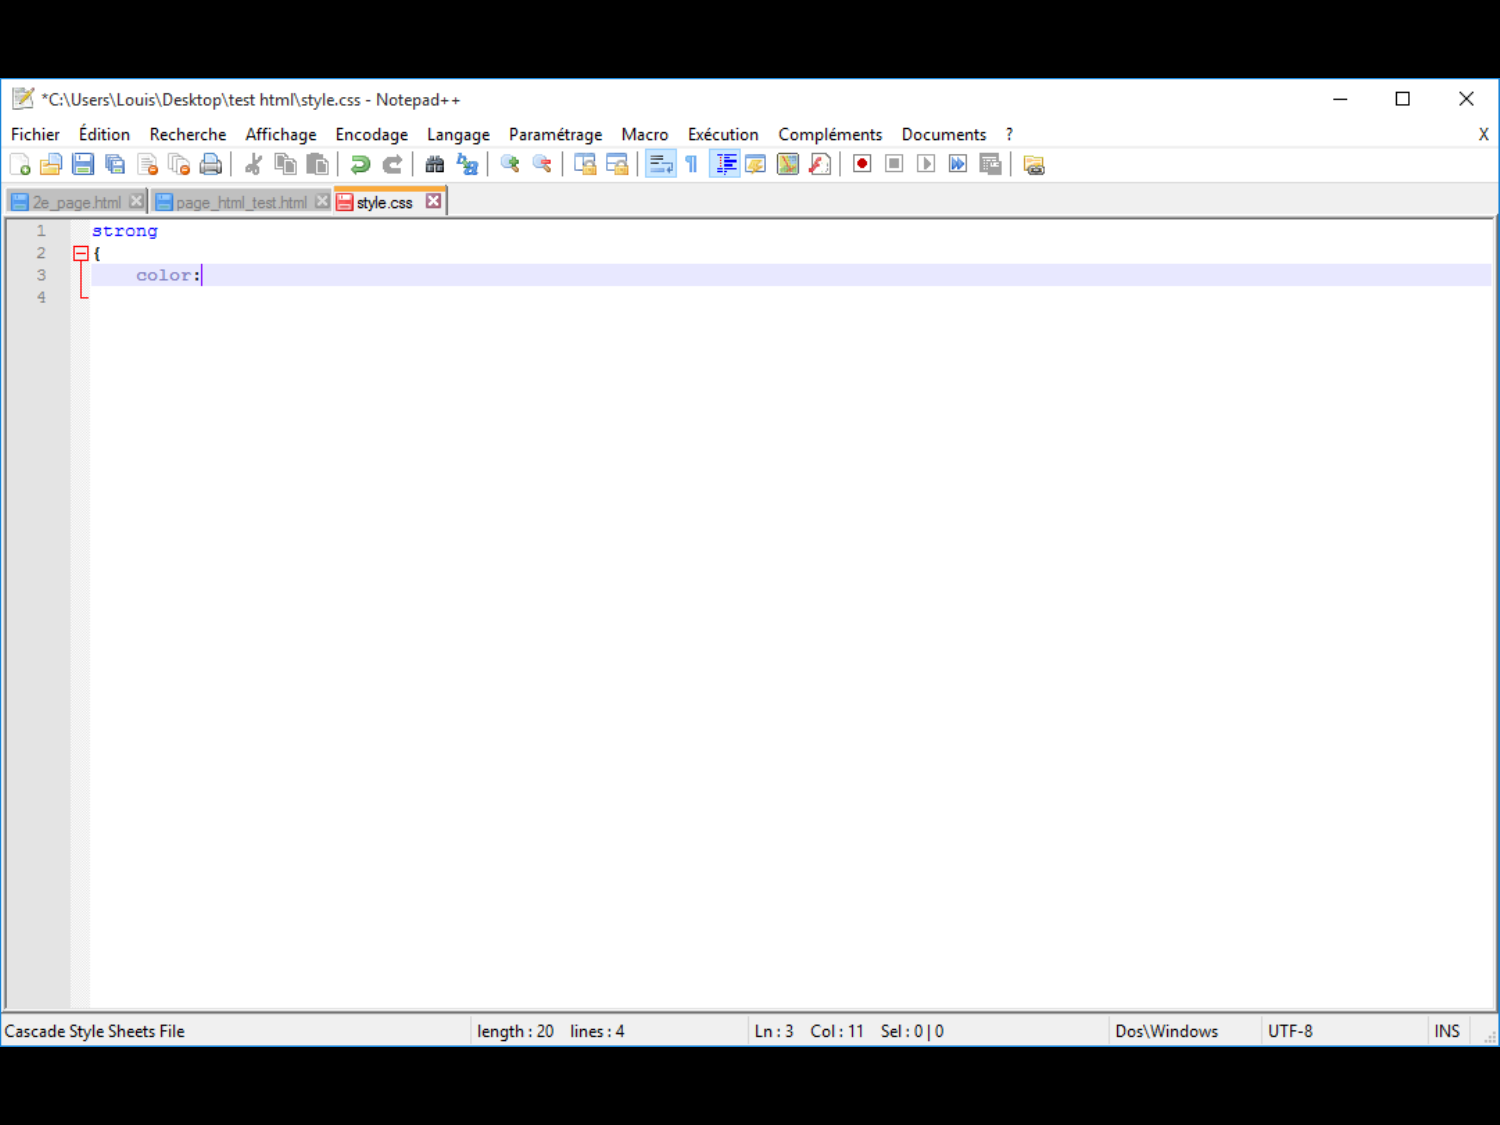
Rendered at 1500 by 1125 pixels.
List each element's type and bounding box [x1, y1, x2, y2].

picture [0, 77, 1500, 1047]
